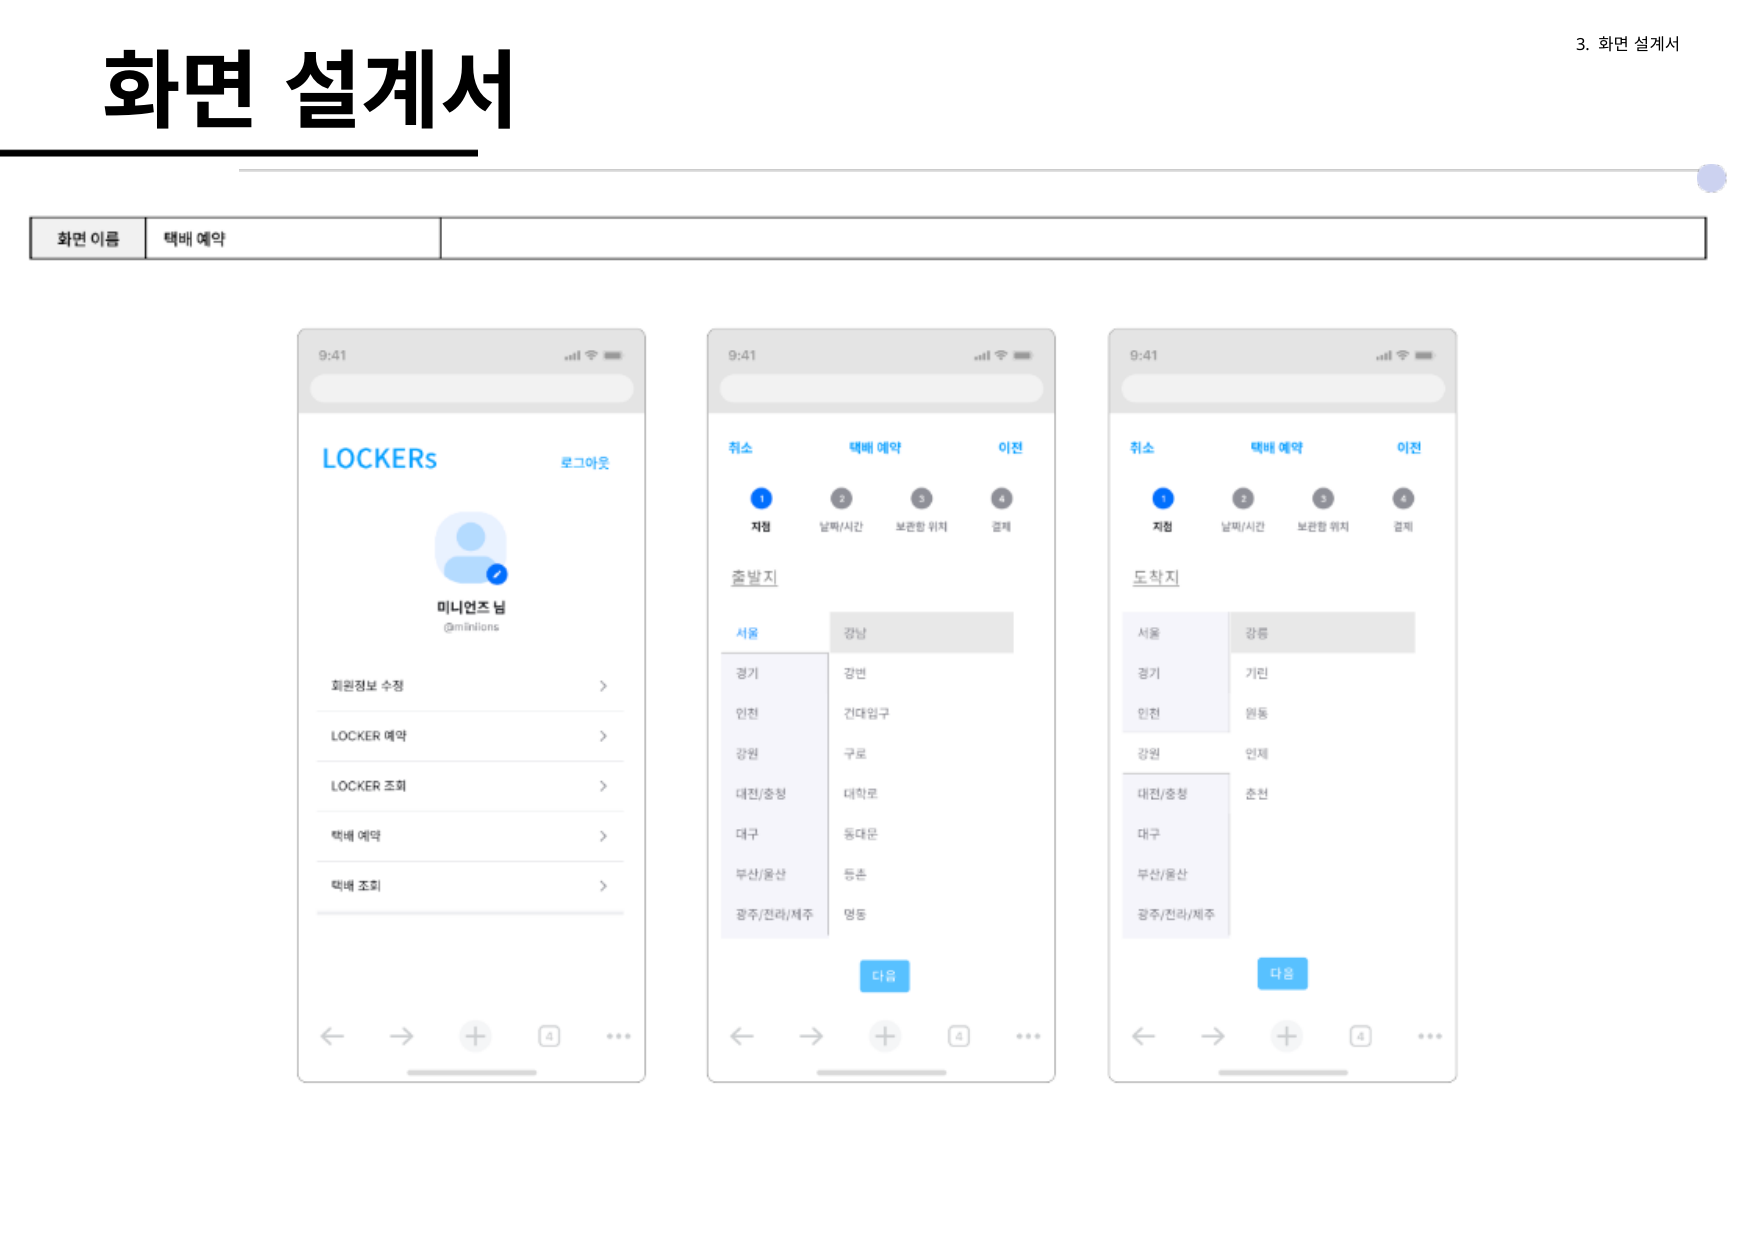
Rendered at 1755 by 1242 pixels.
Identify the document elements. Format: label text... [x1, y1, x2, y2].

picture [19, 208, 1712, 263]
picture [288, 324, 1466, 1091]
text_box 3. 화면 설계서 [1576, 33, 1708, 54]
picture [0, 139, 478, 167]
text_box 화면 설계서 [102, 27, 746, 146]
picture [239, 164, 1728, 194]
